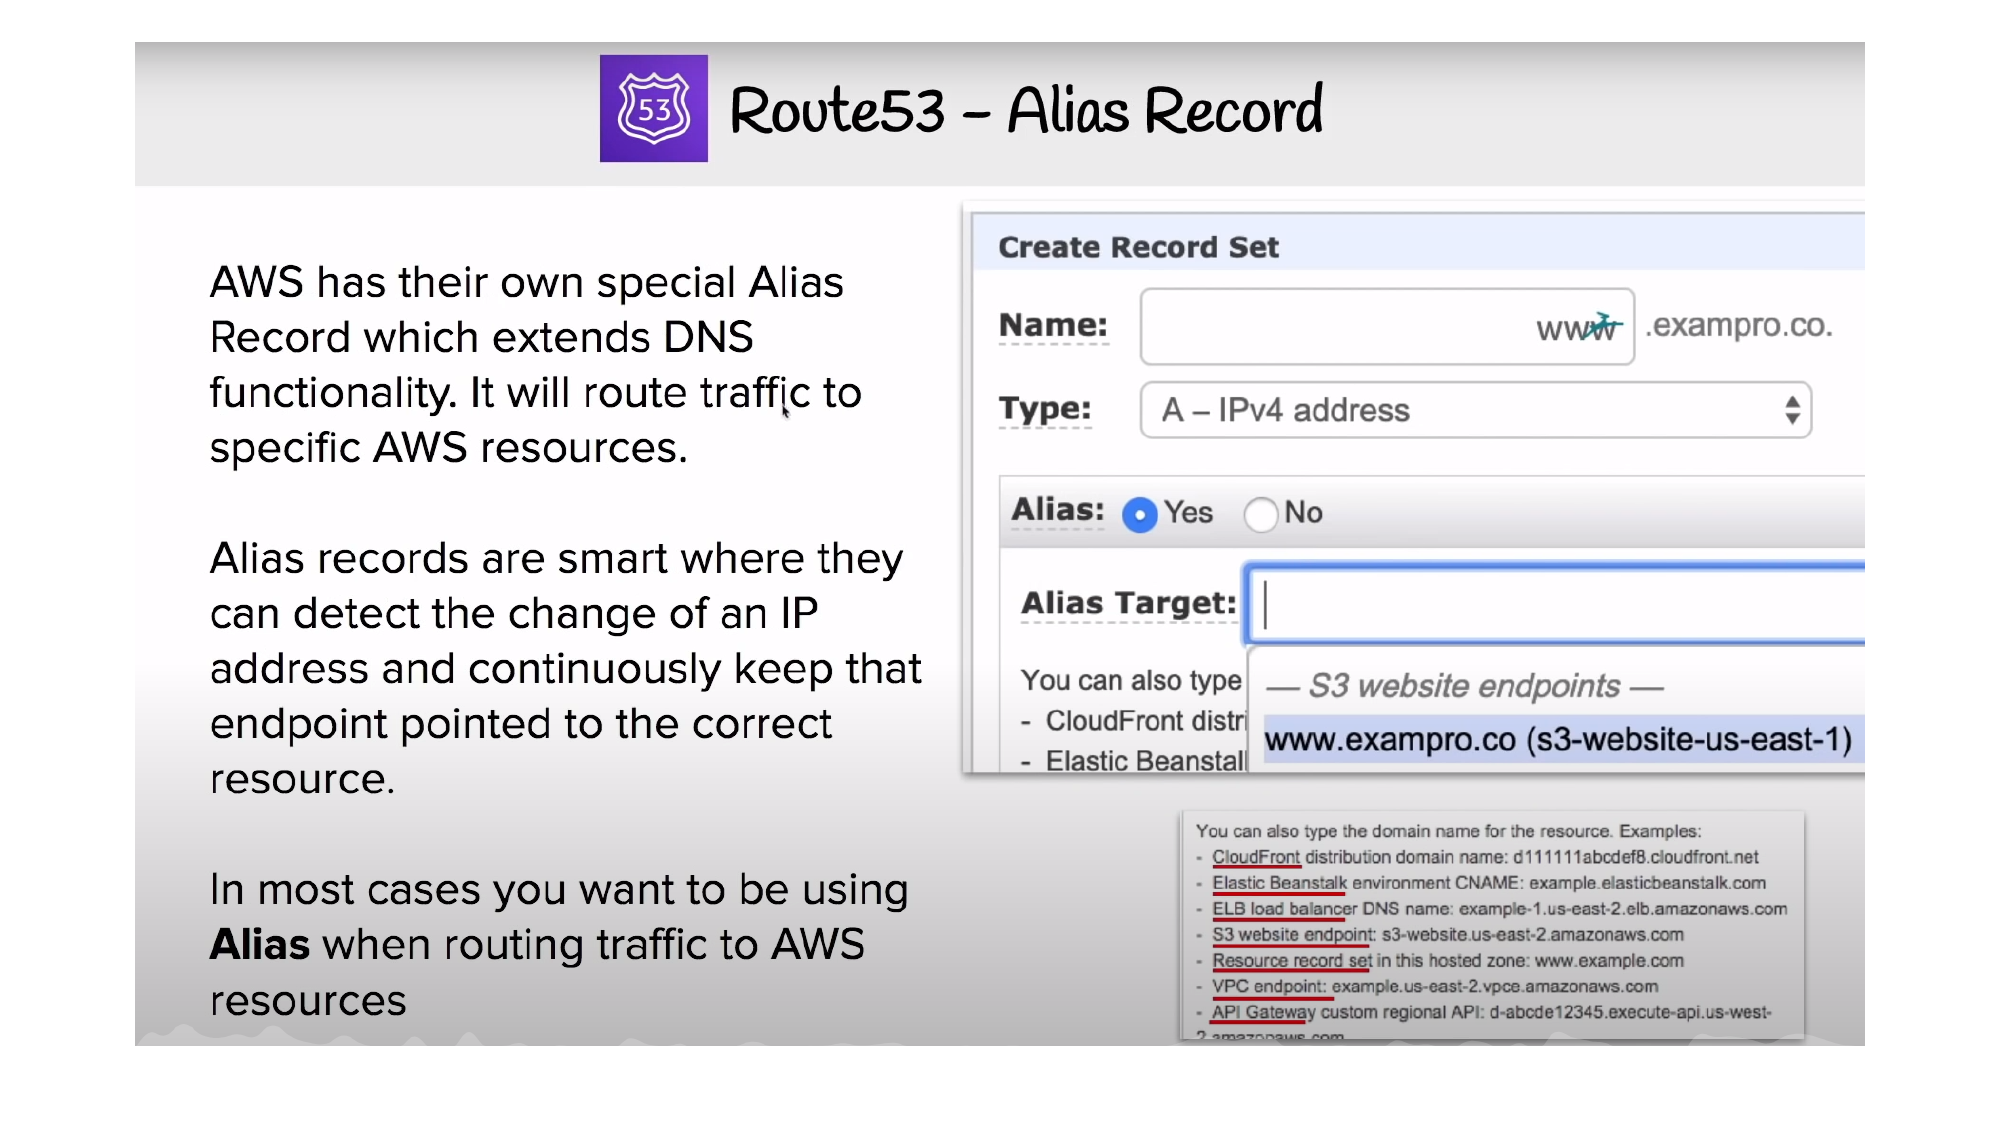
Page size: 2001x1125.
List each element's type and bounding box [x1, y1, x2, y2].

picture [134, 41, 1865, 1046]
